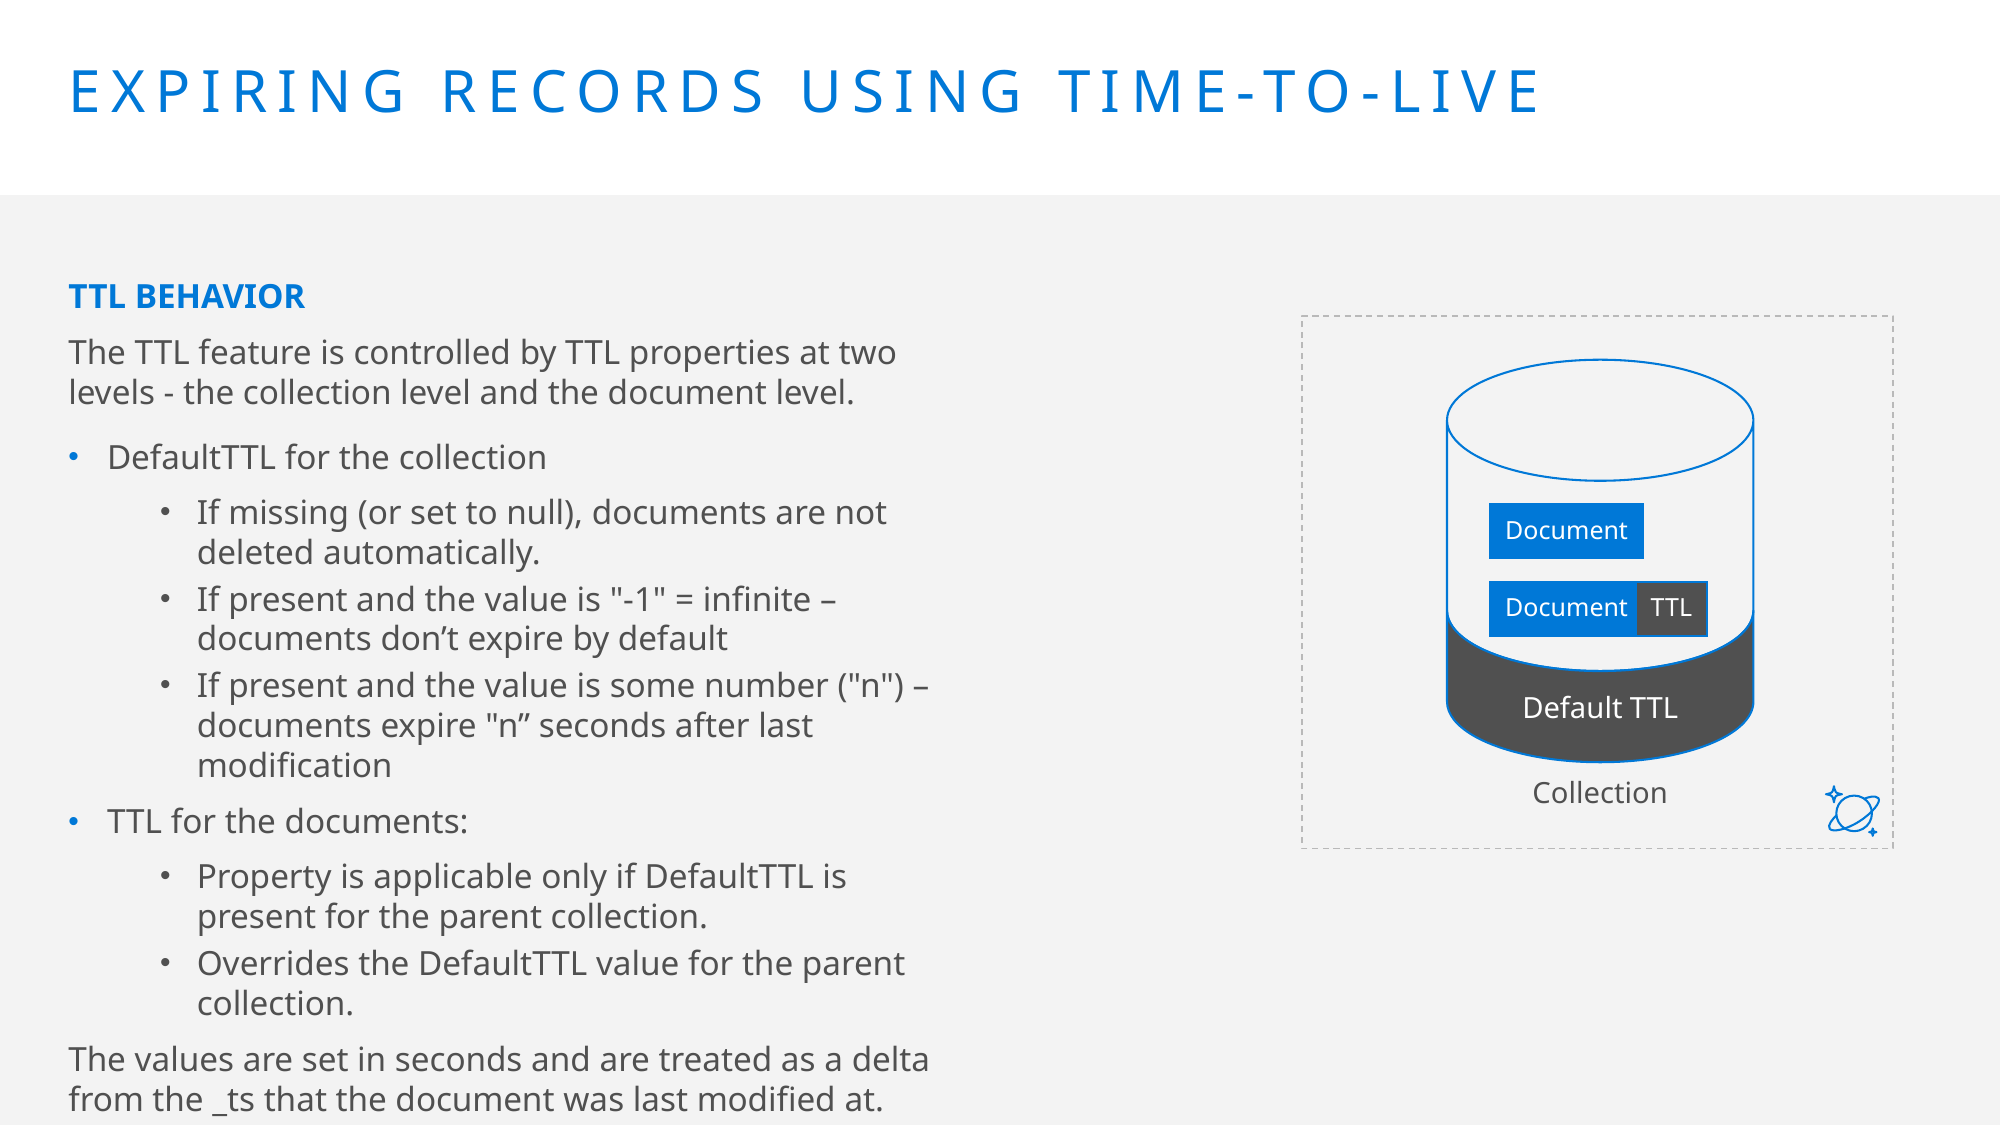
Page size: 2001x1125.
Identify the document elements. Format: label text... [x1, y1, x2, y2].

text_box TTL [1635, 581, 1708, 637]
text_box Default TTL [1446, 609, 1755, 763]
title Expiring Records Using Time-to-Live [44, 47, 1957, 196]
text_box [1301, 315, 1894, 849]
list TTL BEHAVIOR The TTL feature is controlled by TTL properties at two levels - the collection level and the document level. DefaultTTL for the collection If missing (or set to null), documents are not deleted automatically. If present and the value is "-1" = infinite – documents don’t expire by default If present and the value is some number ("n") – documents expire "n” seconds after last modification TTL for the documents: Property is applicable only if DefaultTTL is present for the parent collection. Overrides the DefaultTTL value for the parent collection. The values are set in seconds and are treated as a delta from the _ts that the document was last modified at. [44, 259, 978, 1113]
text_box Document [1489, 504, 1644, 559]
text_box Document [1489, 581, 1635, 637]
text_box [1825, 785, 1884, 837]
